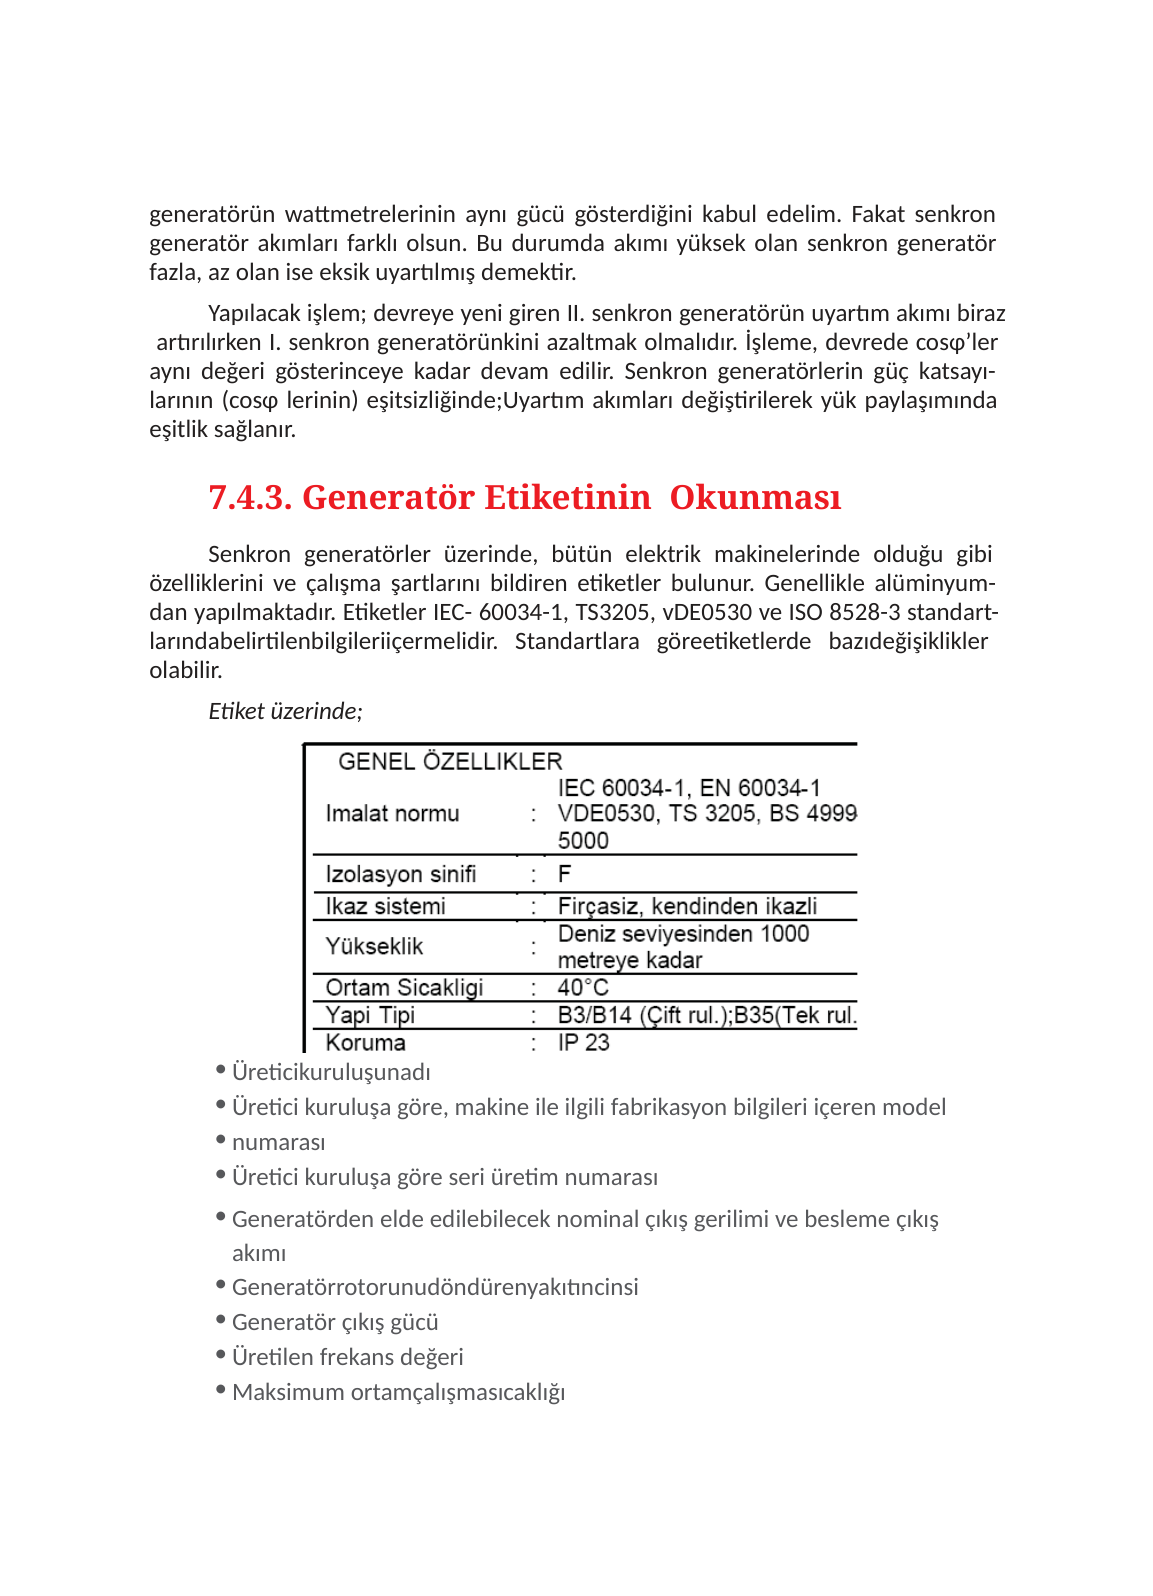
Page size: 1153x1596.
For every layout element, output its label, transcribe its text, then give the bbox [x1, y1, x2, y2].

text_box Üreticikuruluşunadı Üretici kuruluşa göre, makine ile ilgili fabrikasyon bilgileri içeren model numarası Üretici kuruluşa göre seri üretim numarası Generatörden elde edilebilecek nominal çıkış gerilimi ve besleme çıkış akımı Generatörrotorunudöndürenyakıtıncinsi Generatör çıkış gücü Üretilen frekans değeri Maksimum ortamçalışmasıcaklığı [212, 1055, 964, 1399]
text_box [298, 741, 858, 1053]
text_box generatörün wattmetrelerinin aynı gücü gösterdiğini kabul edelim. Fakat senkron generatör akımları farklı olsun. Bu durumda akımı yüksek olan senkron generatör fazla, az olan ise eksik uyartılmış demektir. Yapılacak işlem; devreye yeni giren II. senkron generatörün uyartım akımı biraz artırılırken I. senkron generatörünkini azaltmak olmalıdır. İşleme, devrede cosφ’ler aynı değeri gösterinceye kadar devam edilir. Senkron generatörlerin güç katsayı- larının (cosφ lerinin) eşitsizliğinde;Uyartım akımları değiştirilerek yük paylaşımında eşitlik sağlanır. 7.4.3. Generatör Etiketinin Okunması Senkron generatörler üzerinde, bütün elektrik makinelerinde olduğu gibi özelliklerini ve çalışma şartlarını bildiren etiketler bulunur. Genellikle alüminyum- dan yapılmaktadır. Etiketler IEC- 60034-1, TS3205, vDE0530 ve ISO 8528-3 standart- larındabelirtilenbilgileriiçermelidir. Standartlara göreetiketlerde bazıdeğişiklikler olabilir. Etiket üzerinde; [147, 199, 1009, 730]
